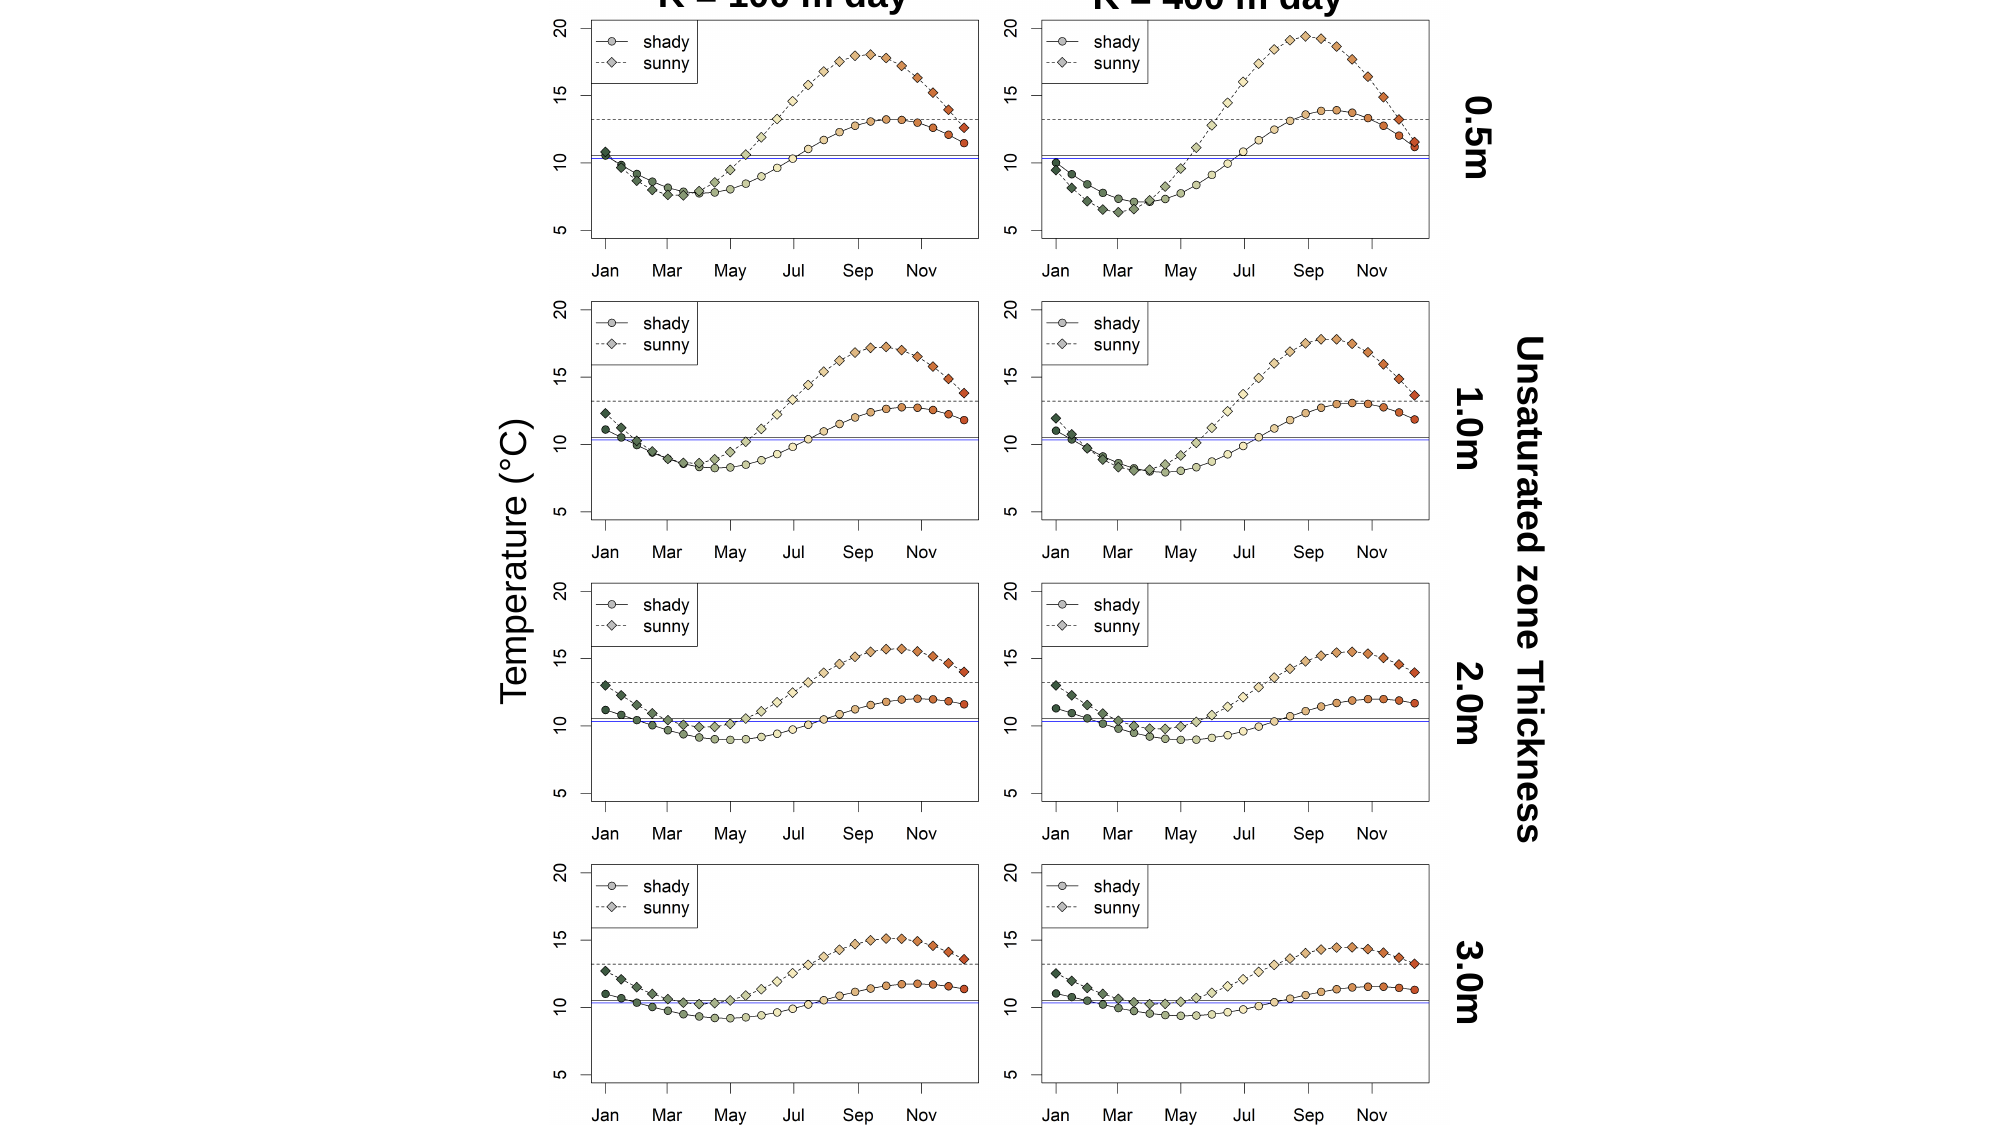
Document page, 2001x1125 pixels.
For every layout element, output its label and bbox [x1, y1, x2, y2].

text_box [462, 0, 1581, 1125]
